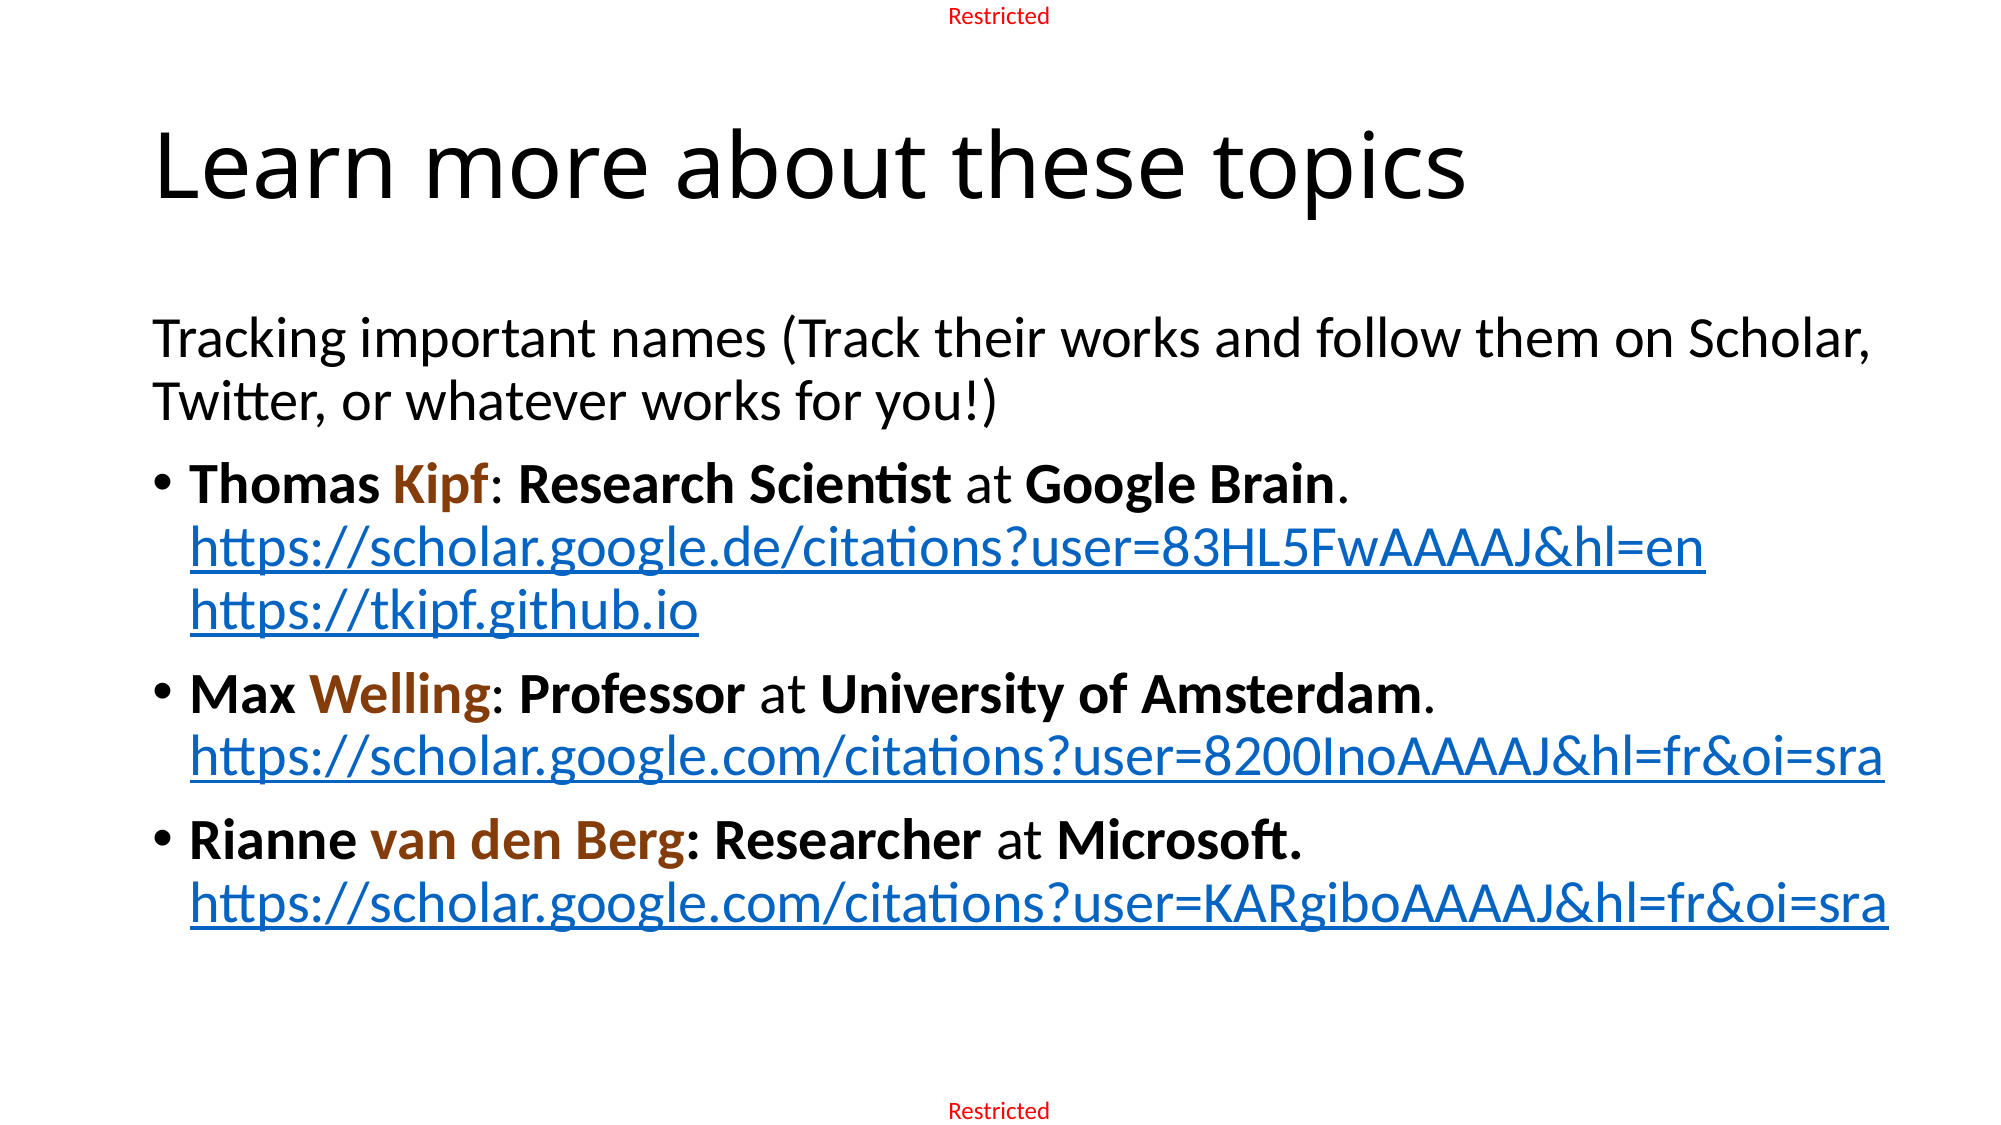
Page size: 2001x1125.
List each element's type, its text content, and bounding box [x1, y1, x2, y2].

list Tracking important names (Track their works and follow them on Scholar, Twitter, or whatever works for you!) Thomas Kipf: Research Scientist at Google Brain. https://scholar.google.de/citations?user=83HL5FwAAAAJ&hl=en https://tkipf.github.io Max Welling: Professor at University of Amsterdam. https://scholar.google.com/citations?user=8200InoAAAAJ&hl=fr&oi=sra Rianne van den Berg: Researcher at Microsoft. https://scholar.google.com/citations?user=KARgiboAAAAJ&hl=fr&oi=sra [137, 299, 1934, 1125]
title Learn more about these topics [137, 59, 1863, 278]
